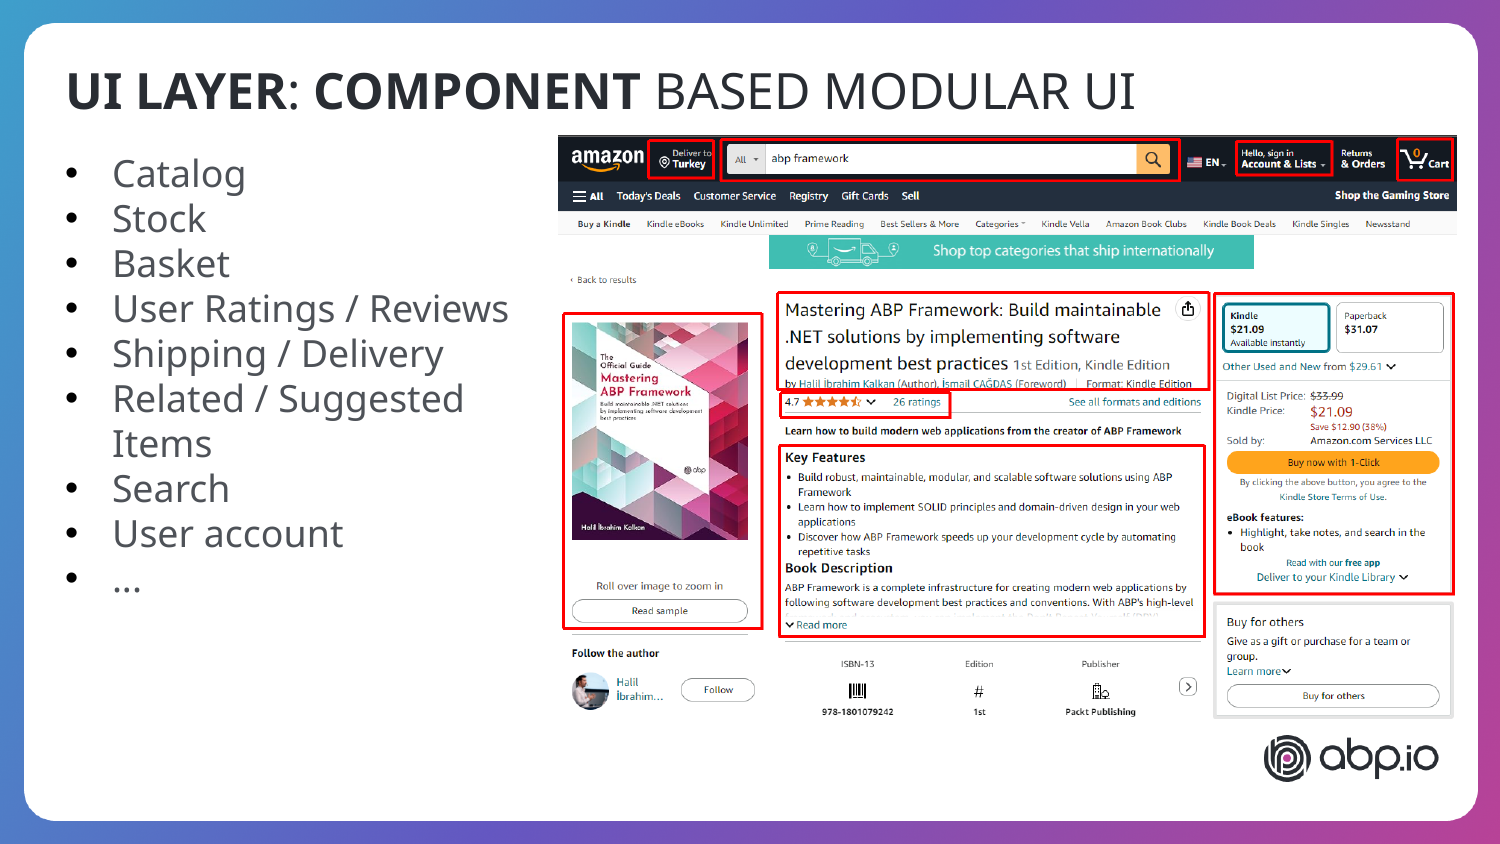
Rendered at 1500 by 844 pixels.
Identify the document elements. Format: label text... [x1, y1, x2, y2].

text_box Catalog Stock Basket User Ratings / Reviews Shipping / Delivery Related / Suggested Items Search User account ... [50, 135, 555, 722]
text_box UI LAYER: COMPONENT BASED MODULAR UI [50, 44, 1430, 135]
picture [0, 0, 1500, 844]
